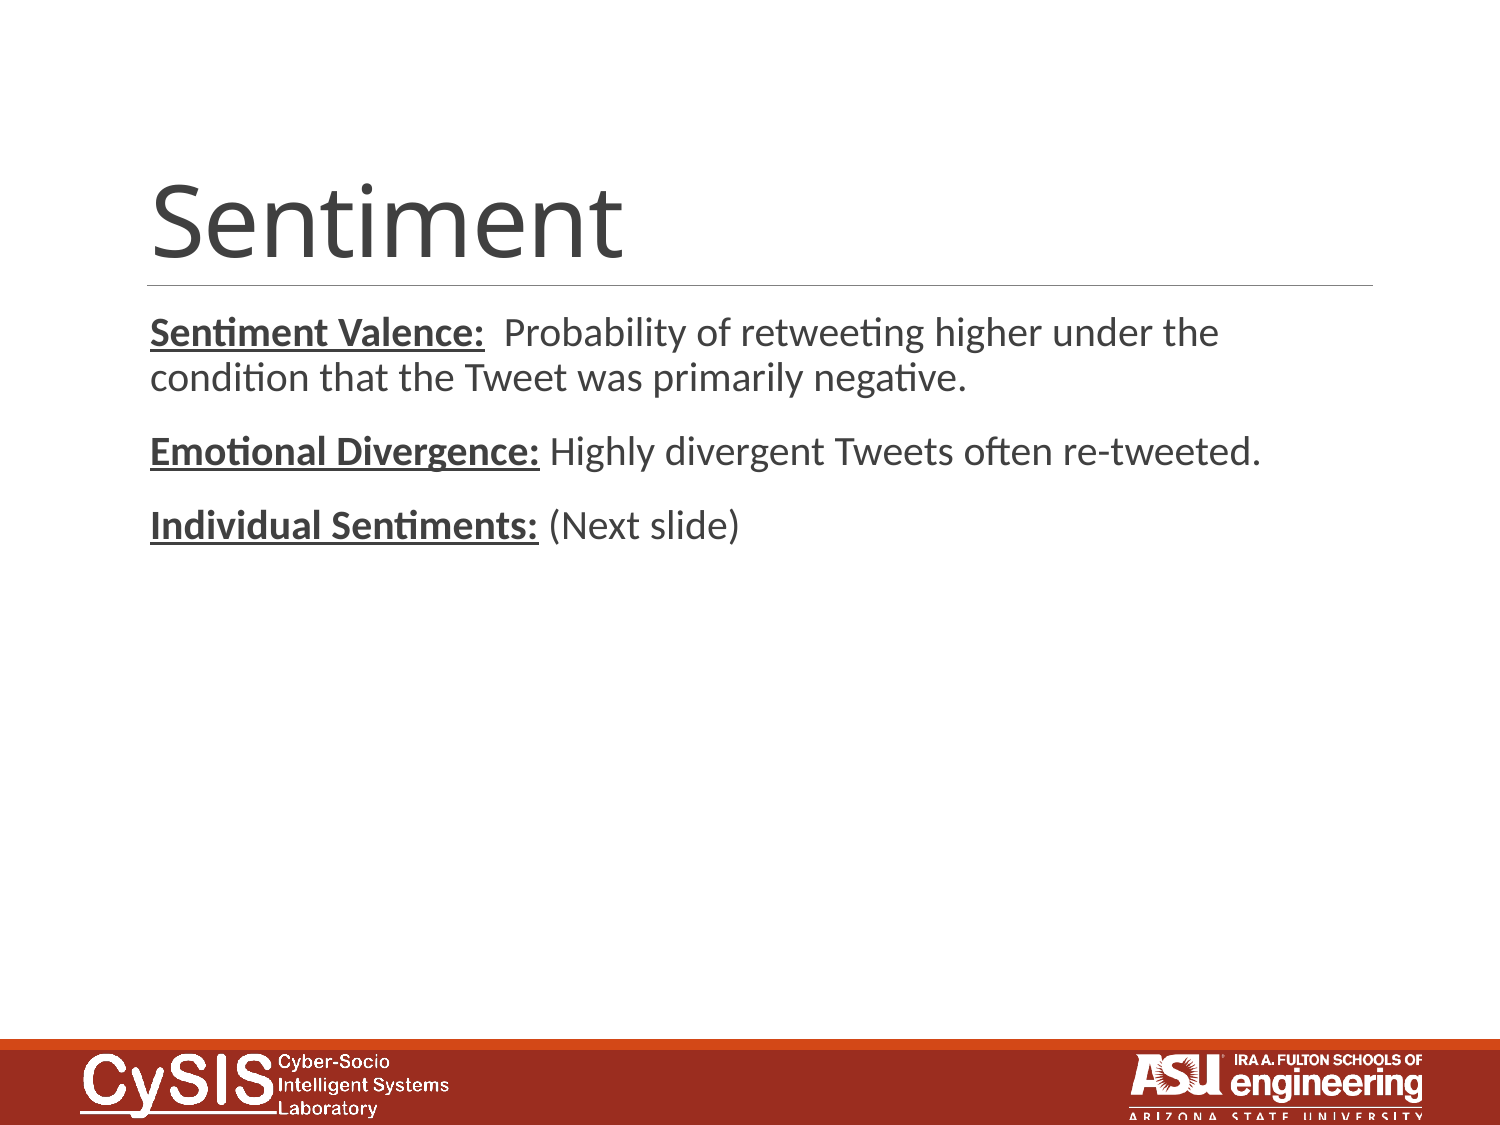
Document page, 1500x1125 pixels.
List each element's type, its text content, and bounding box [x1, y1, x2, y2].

list Sentiment Valence: Probability of retweeting higher under the condition that the Tweet was primarily negative. Emotional Divergence: Highly divergent Tweets often re-tweeted. Individual Sentiments: (Next slide) [135, 302, 1373, 963]
title Sentiment [135, 47, 1373, 285]
picture [60, 1027, 464, 1125]
